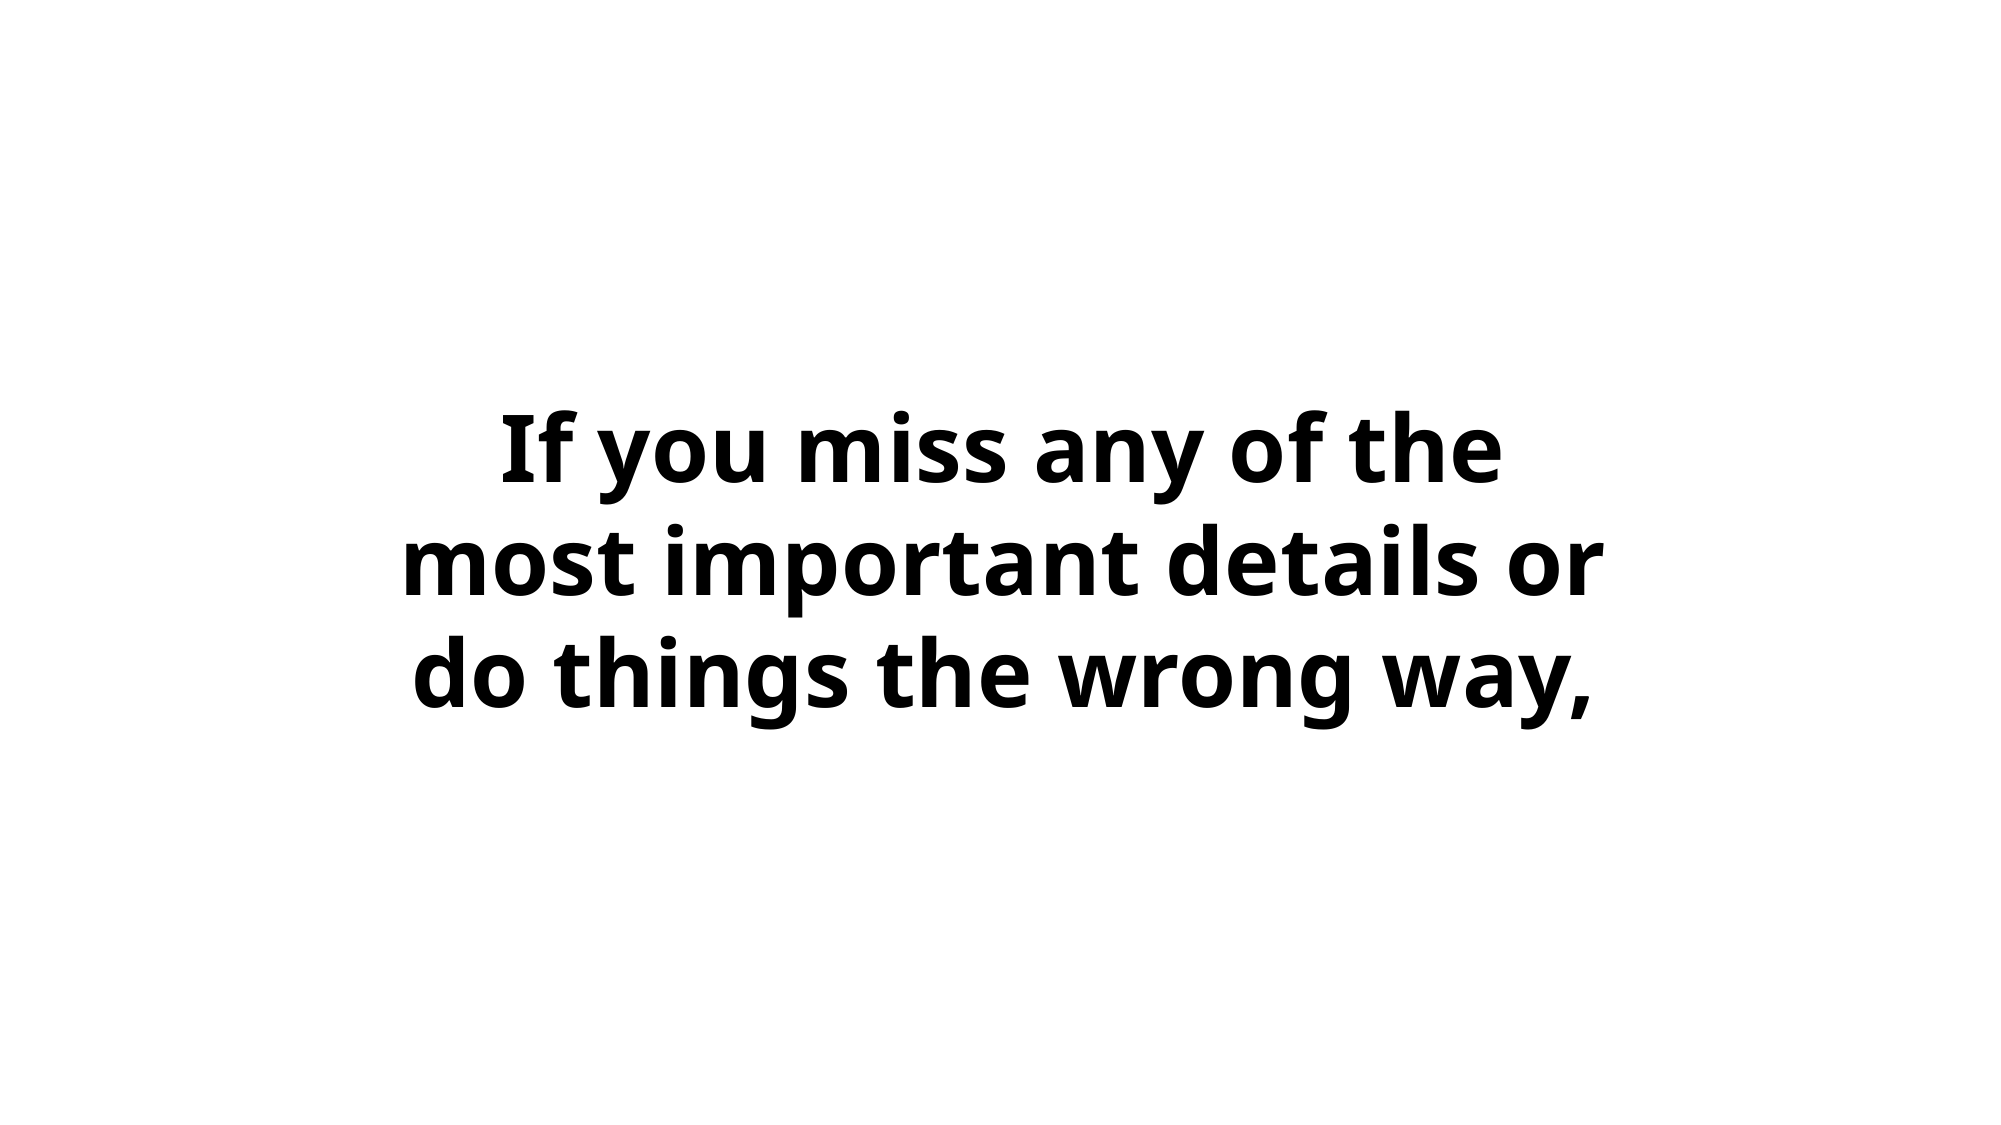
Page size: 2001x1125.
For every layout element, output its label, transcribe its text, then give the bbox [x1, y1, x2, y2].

text_box If you miss any of the most important details or do things the wrong way, [356, 381, 1650, 734]
